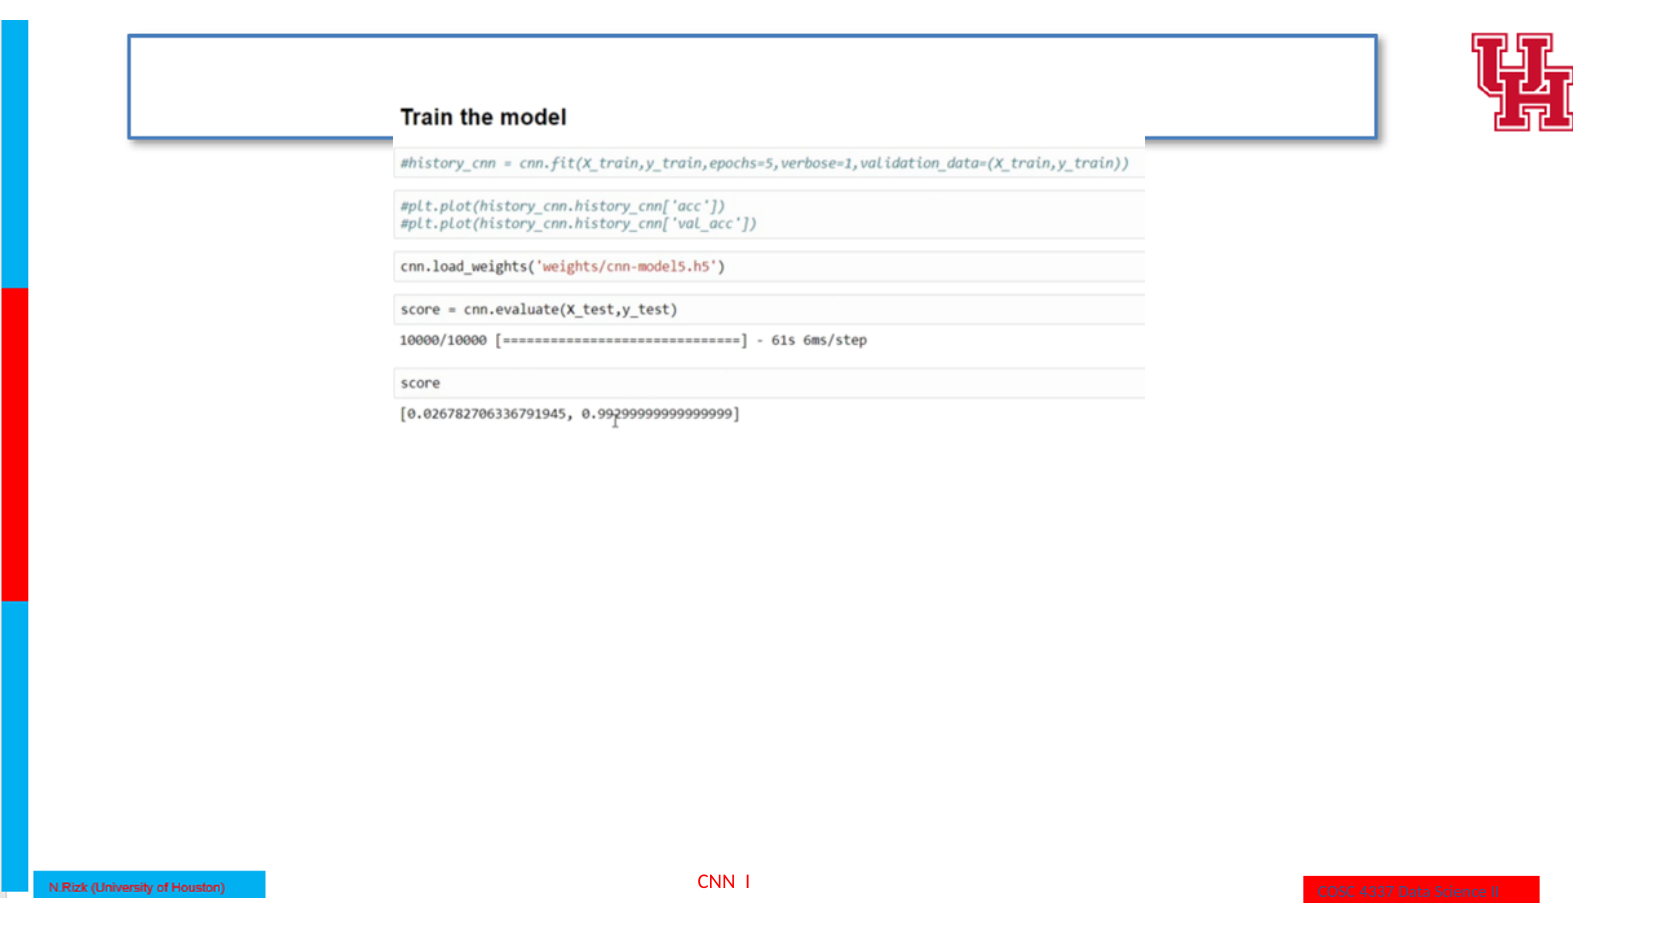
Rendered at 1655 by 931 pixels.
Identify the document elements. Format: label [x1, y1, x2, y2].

picture [0, 20, 1573, 898]
picture [63, 883, 87, 891]
picture [102, 883, 152, 894]
picture [159, 883, 168, 891]
picture [92, 883, 98, 894]
picture [172, 883, 183, 891]
picture [50, 883, 58, 891]
picture [193, 884, 207, 891]
picture [208, 885, 218, 891]
